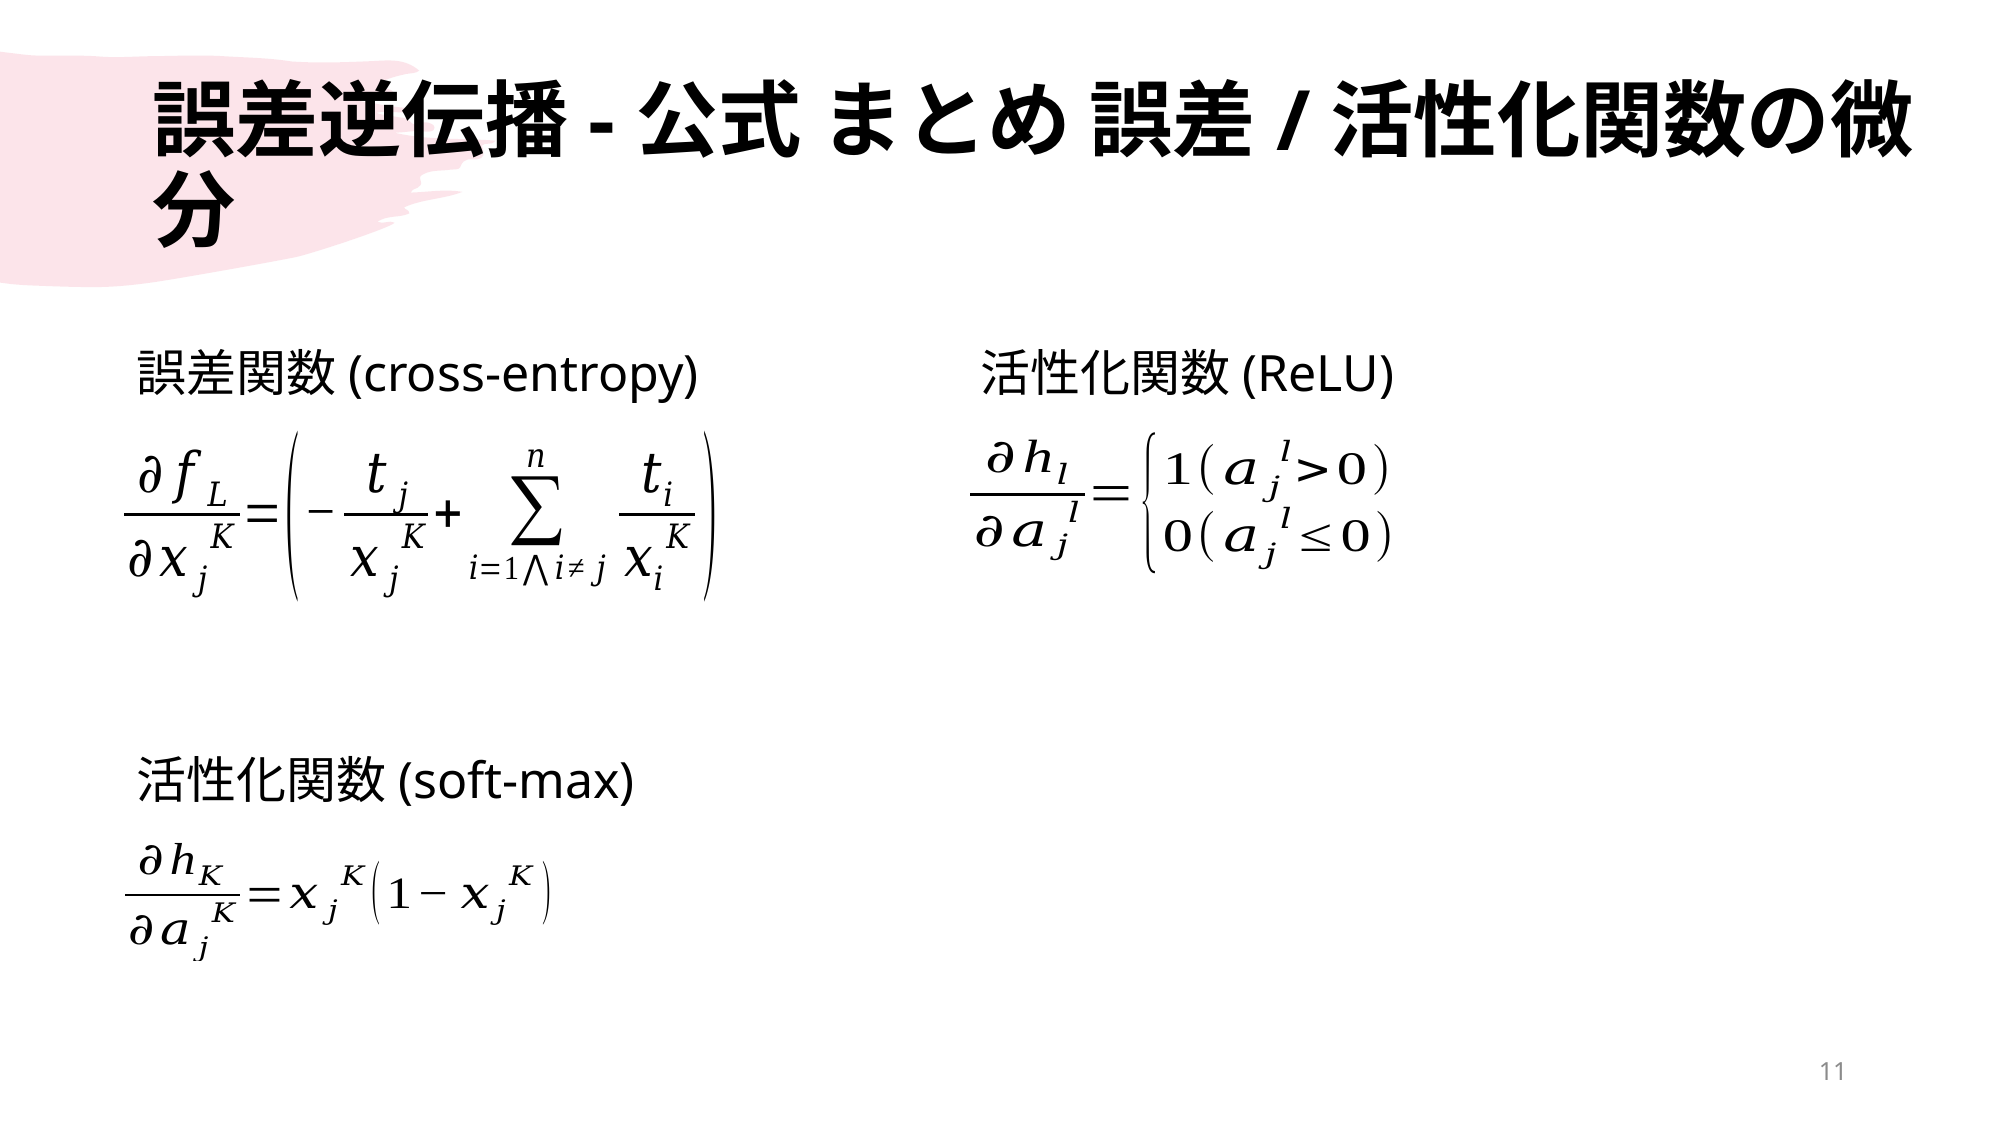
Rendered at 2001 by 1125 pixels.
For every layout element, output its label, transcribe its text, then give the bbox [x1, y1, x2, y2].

text_box 活性化関数(ReLU) [965, 334, 1532, 410]
slide_number 11 [1412, 1042, 1863, 1103]
text_box 活性化関数(soft-max) [121, 740, 688, 816]
text_box 誤差関数(cross-entropy) [121, 334, 777, 410]
title 誤差逆伝播-公式 まとめ 誤差/活性化関数の微分 [137, 59, 1966, 278]
